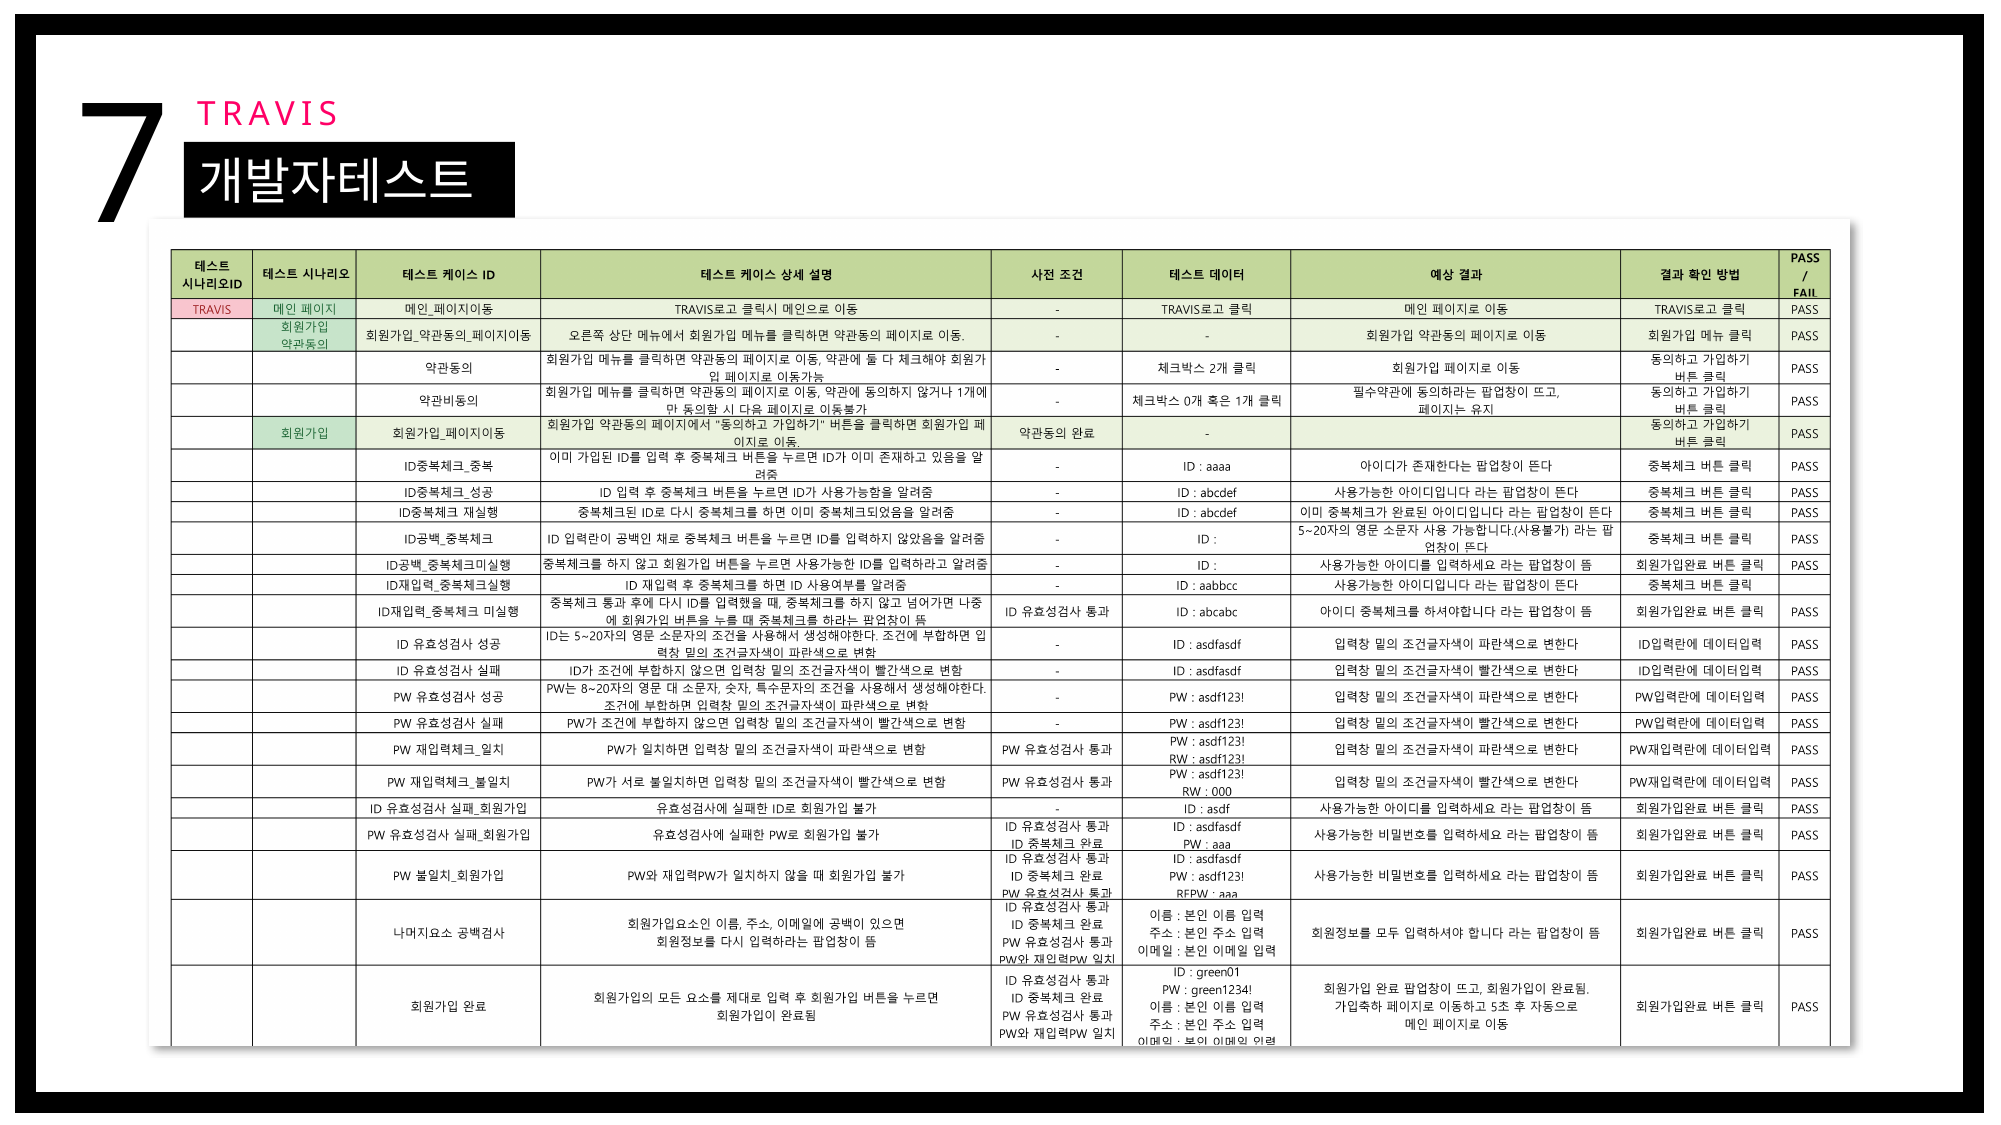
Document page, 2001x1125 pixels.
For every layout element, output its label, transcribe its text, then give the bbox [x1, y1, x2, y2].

text_box [24, 23, 1975, 1103]
text_box TRAVIS [183, 84, 371, 140]
picture [148, 219, 1850, 1046]
text_box 7 [60, 48, 183, 264]
text_box 개발자테스트 [183, 141, 515, 217]
